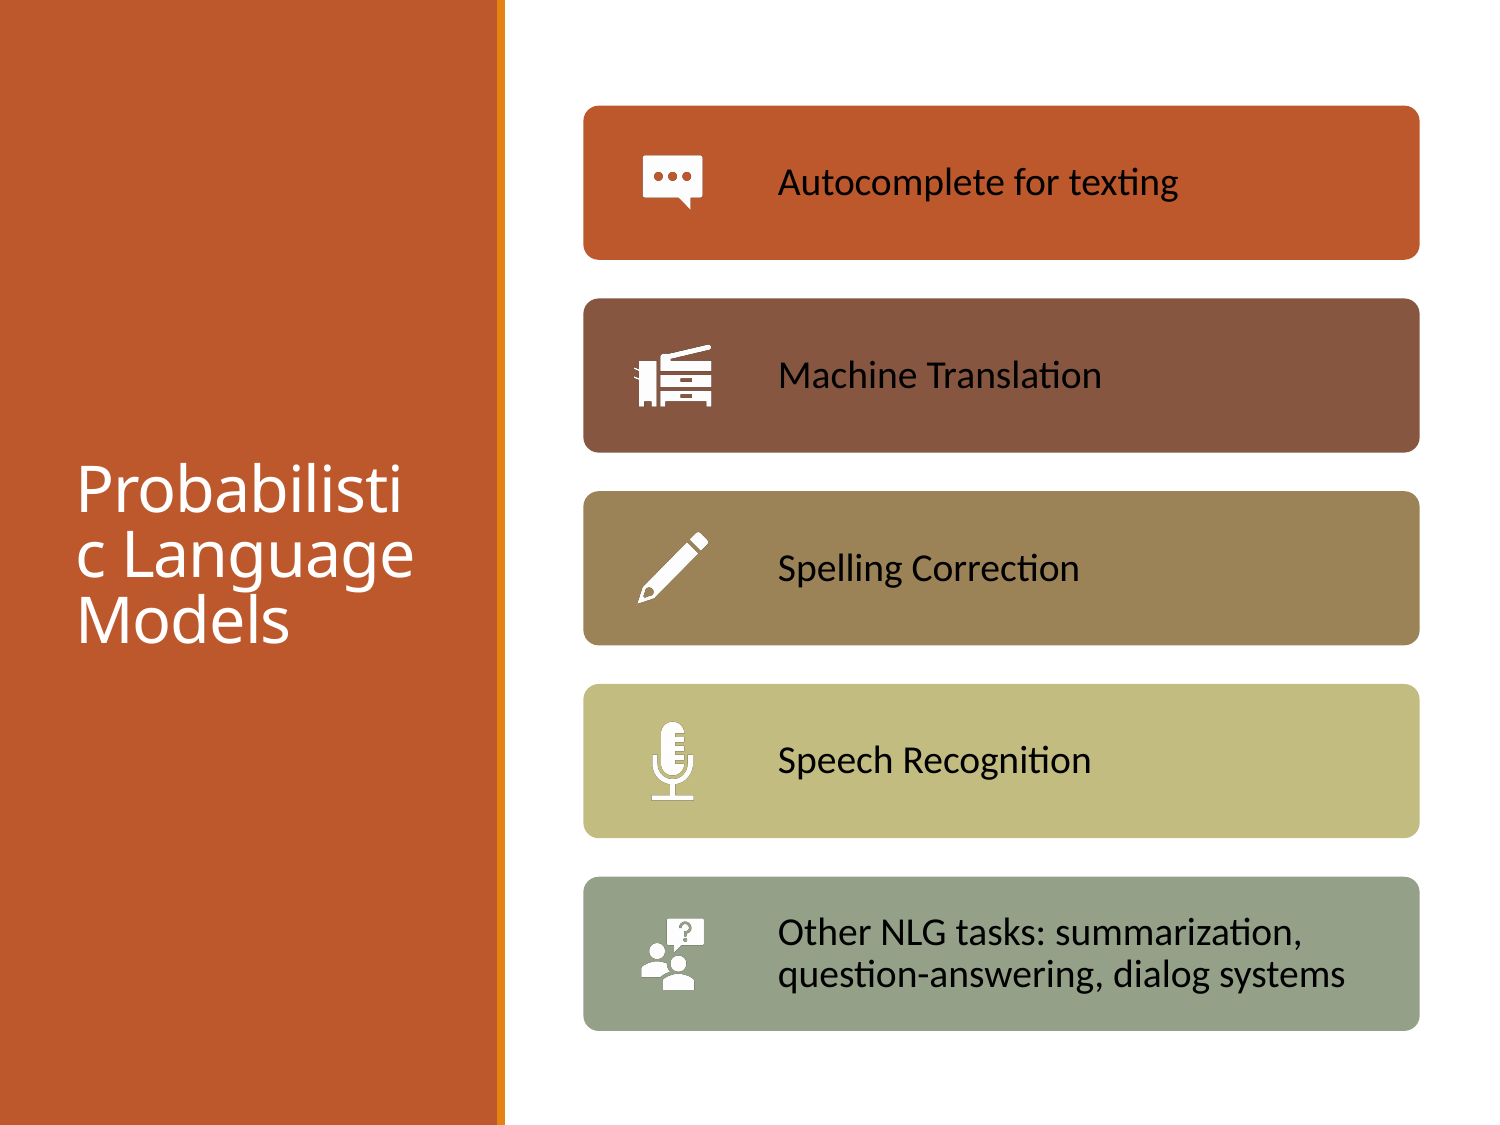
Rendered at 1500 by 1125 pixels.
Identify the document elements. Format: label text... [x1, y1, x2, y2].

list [582, 104, 1421, 1033]
text_box [496, 0, 506, 1125]
text_box [0, 0, 496, 1125]
title Probabilistic Language Models [60, 84, 441, 1032]
text_box [506, 0, 1500, 1125]
